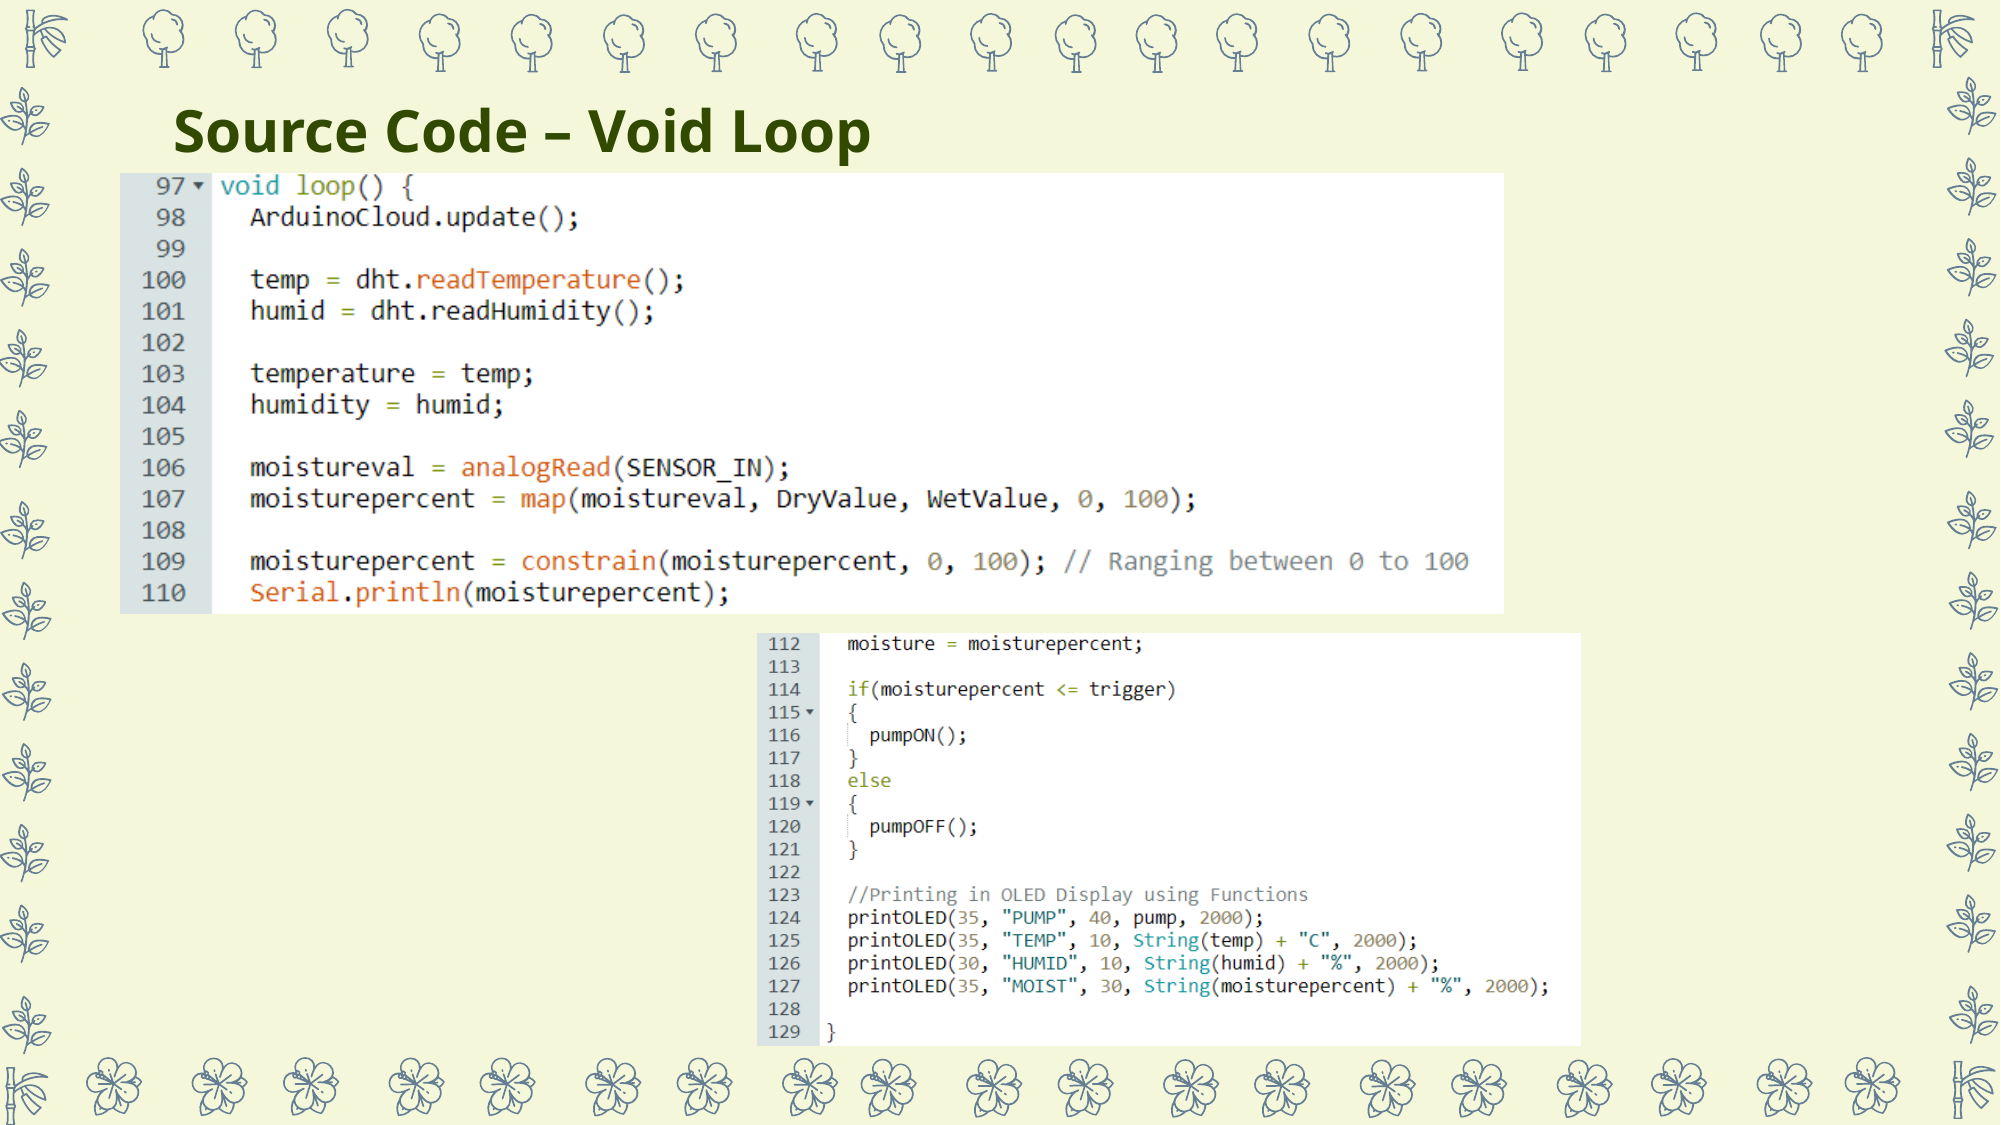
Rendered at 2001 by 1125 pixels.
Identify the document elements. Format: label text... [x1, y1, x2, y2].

picture [757, 633, 1581, 1047]
title Source Code – Void Loop [158, 79, 1569, 209]
picture [120, 173, 1504, 615]
